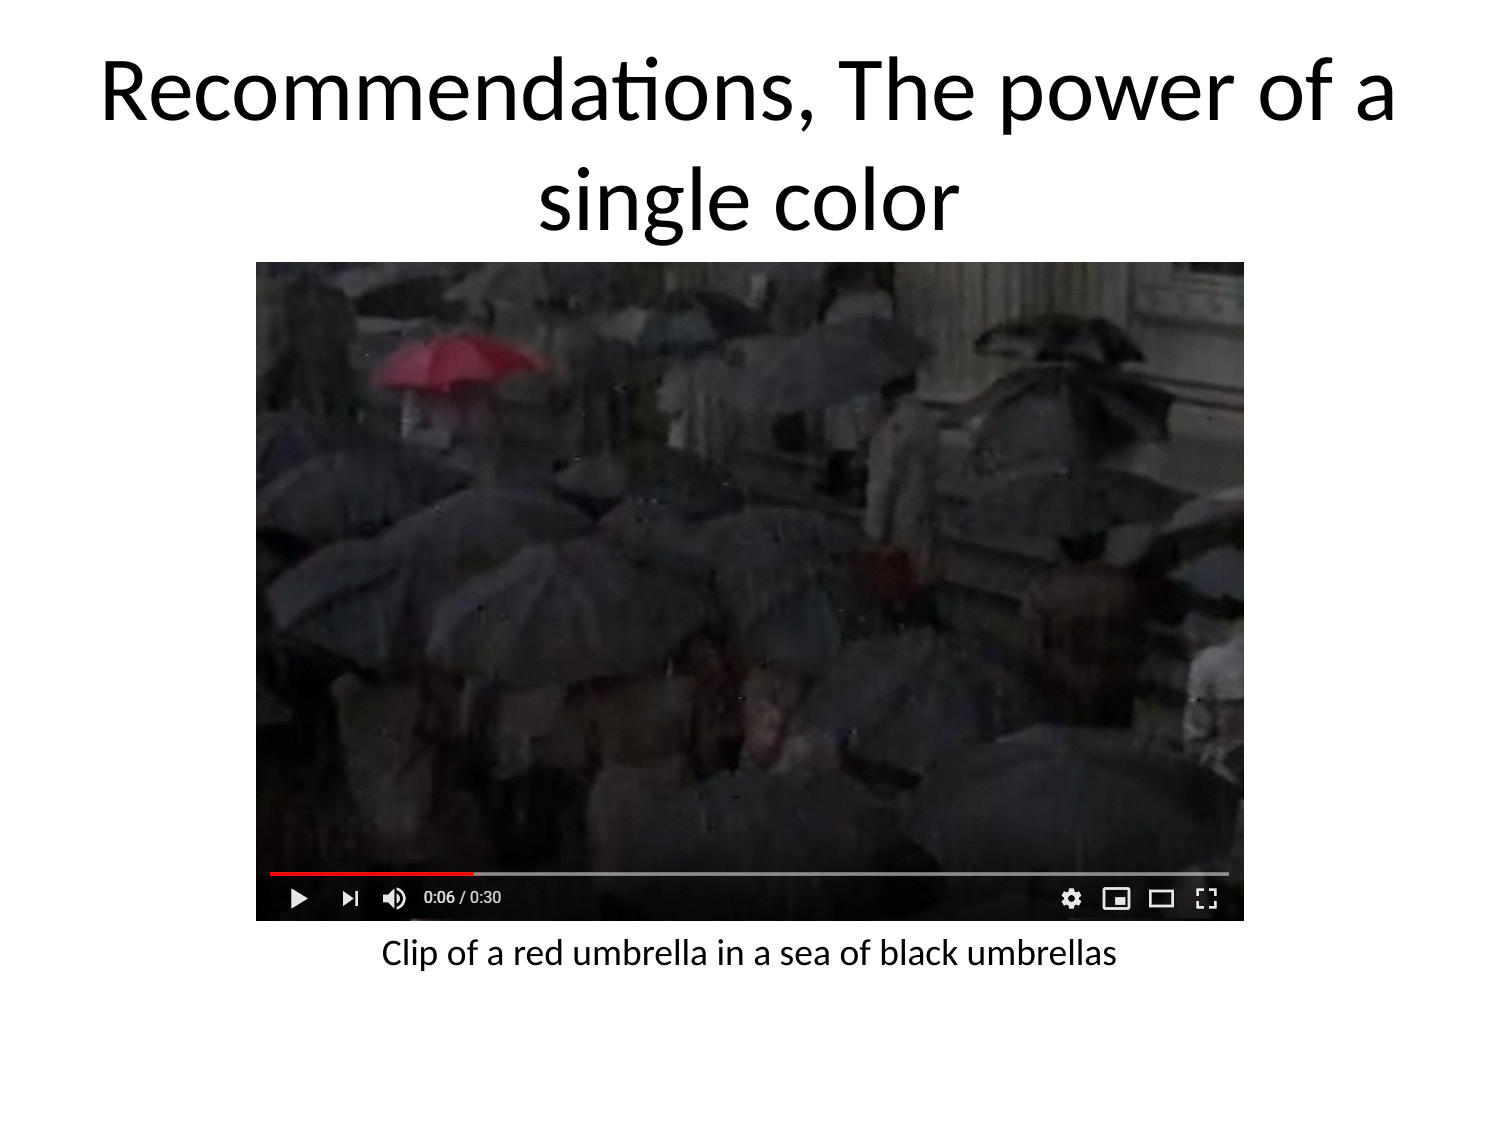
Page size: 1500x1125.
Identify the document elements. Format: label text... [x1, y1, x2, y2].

picture [255, 262, 1244, 921]
text_box Clip of a red umbrella in a sea of black umbrellas [74, 920, 1425, 1005]
title Recommendations, The power of a single color [75, 45, 1425, 233]
